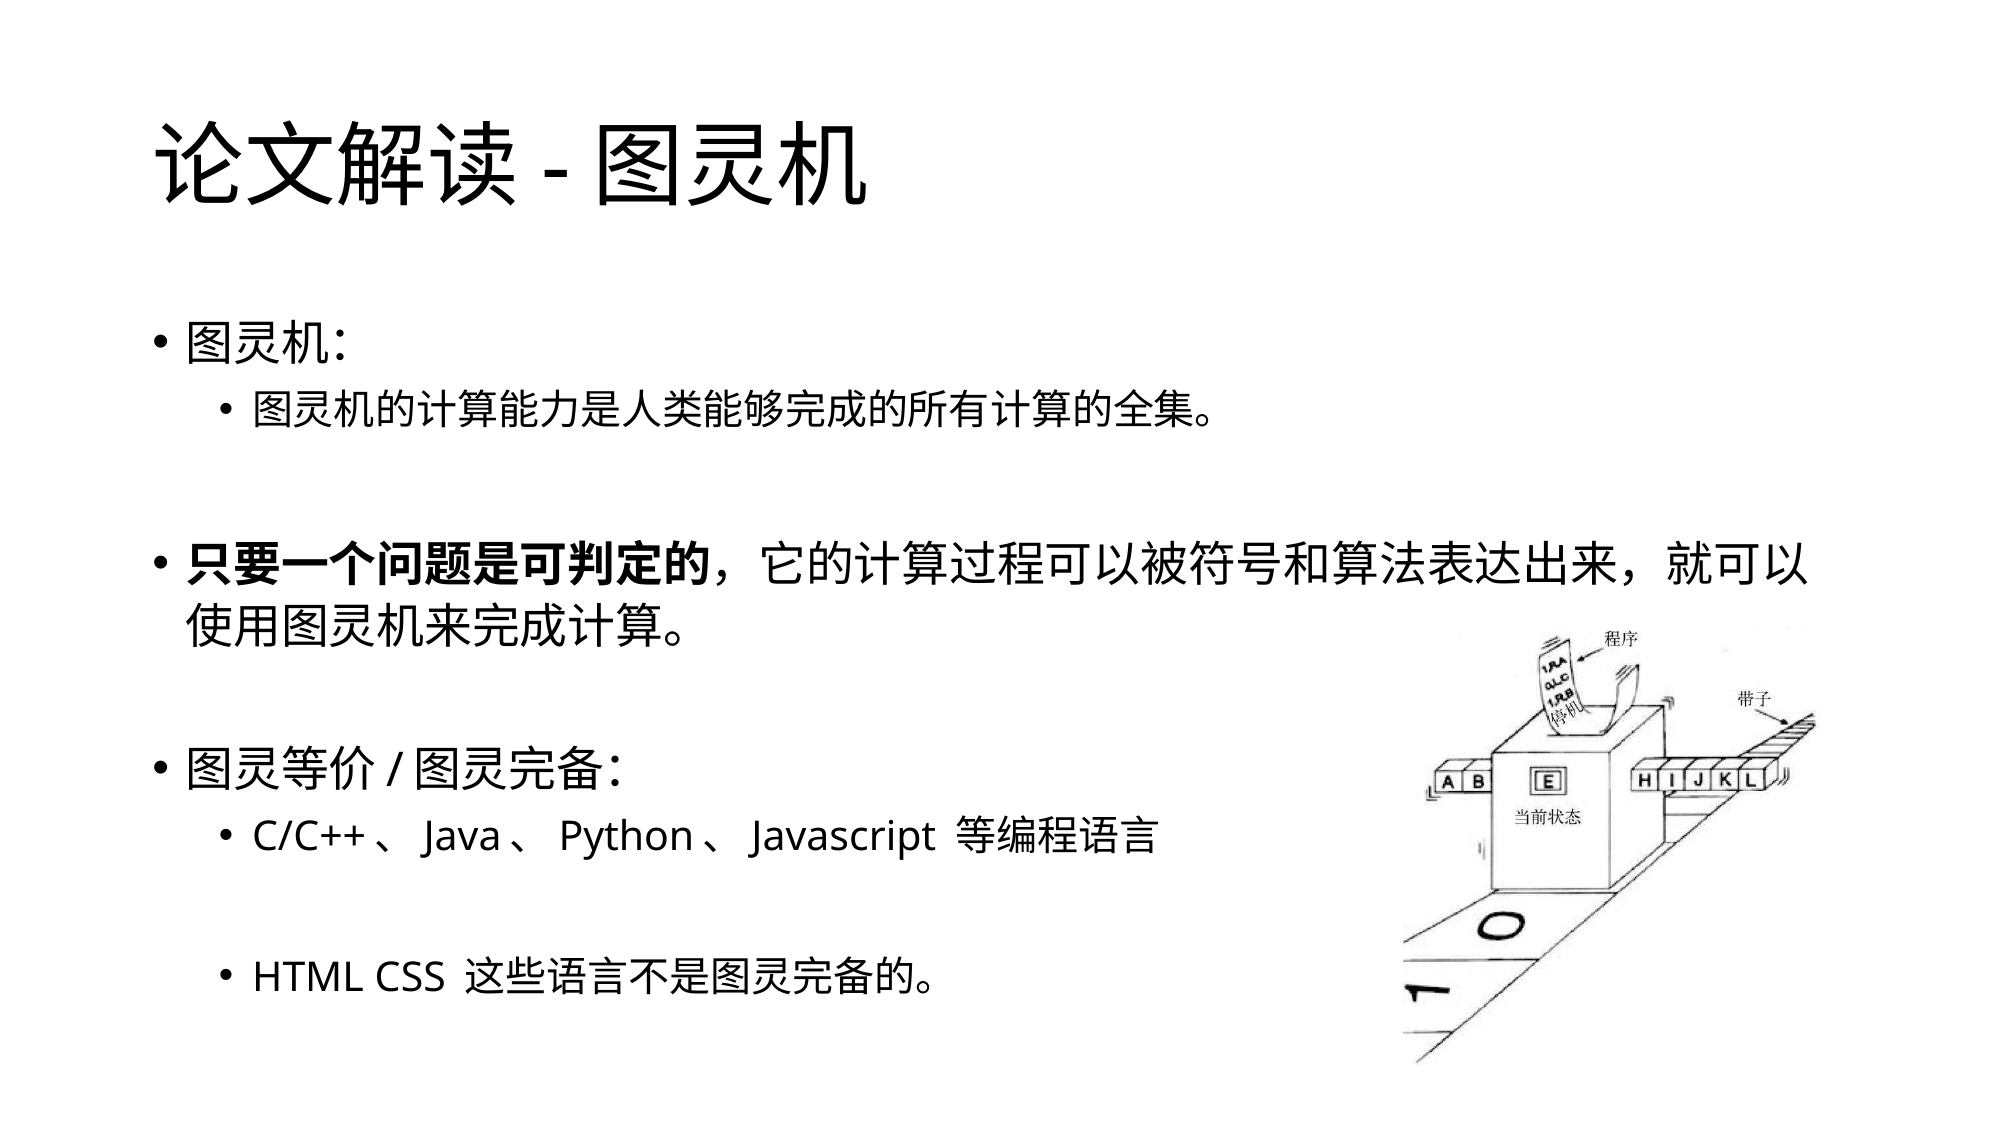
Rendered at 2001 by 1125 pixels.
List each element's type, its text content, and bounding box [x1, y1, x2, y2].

picture [1403, 620, 1821, 1066]
list 图灵机： 图灵机的计算能力是人类能够完成的所有计算的全集。 只要一个问题是可判定的，它的计算过程可以被符号和算法表达出来，就可以使用图灵机来完成计算。 图灵等价/图灵完备： C/C++、Java、Python、Javascript 等编程语言 HTML CSS 这些语言不是图灵完备的。 [137, 299, 1863, 1014]
title 论文解读-图灵机 [137, 59, 1863, 278]
